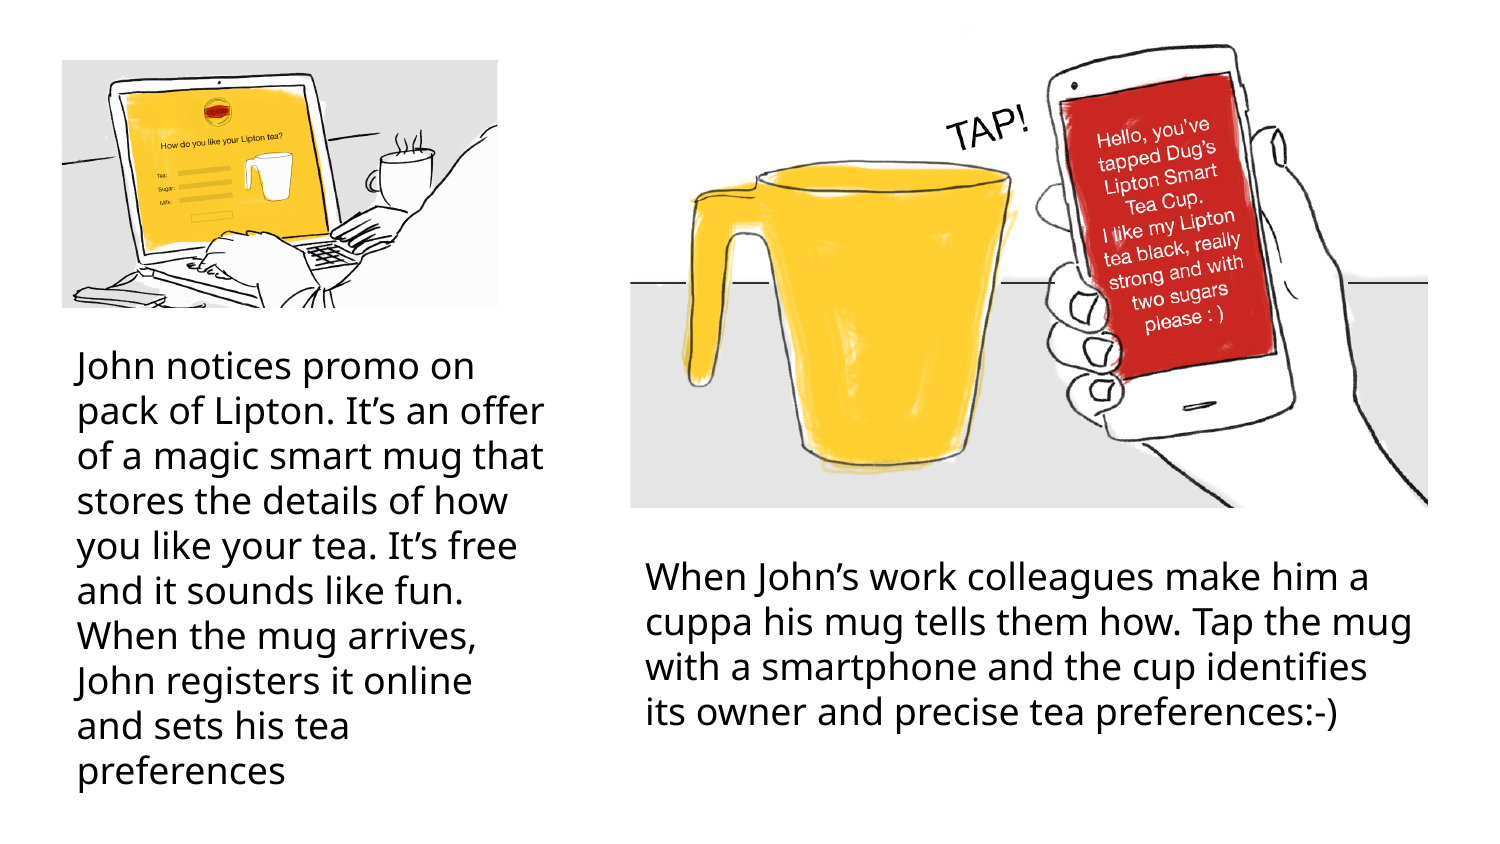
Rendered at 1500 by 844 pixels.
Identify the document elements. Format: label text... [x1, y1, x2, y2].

text_box When John’s work colleagues make him a cuppa his mug tells them how. Tap the mug with a smartphone and the cup identifies its owner and precise tea preferences:-) [630, 545, 1428, 782]
picture [61, 59, 498, 308]
text_box John notices promo on pack of Lipton. It’s an offer of a magic smart mug that stores the details of how you like your tea. It’s free and it sounds like fun. When the mug arrives, John registers it online and sets his tea preferences [61, 334, 561, 782]
picture [629, 28, 1429, 509]
